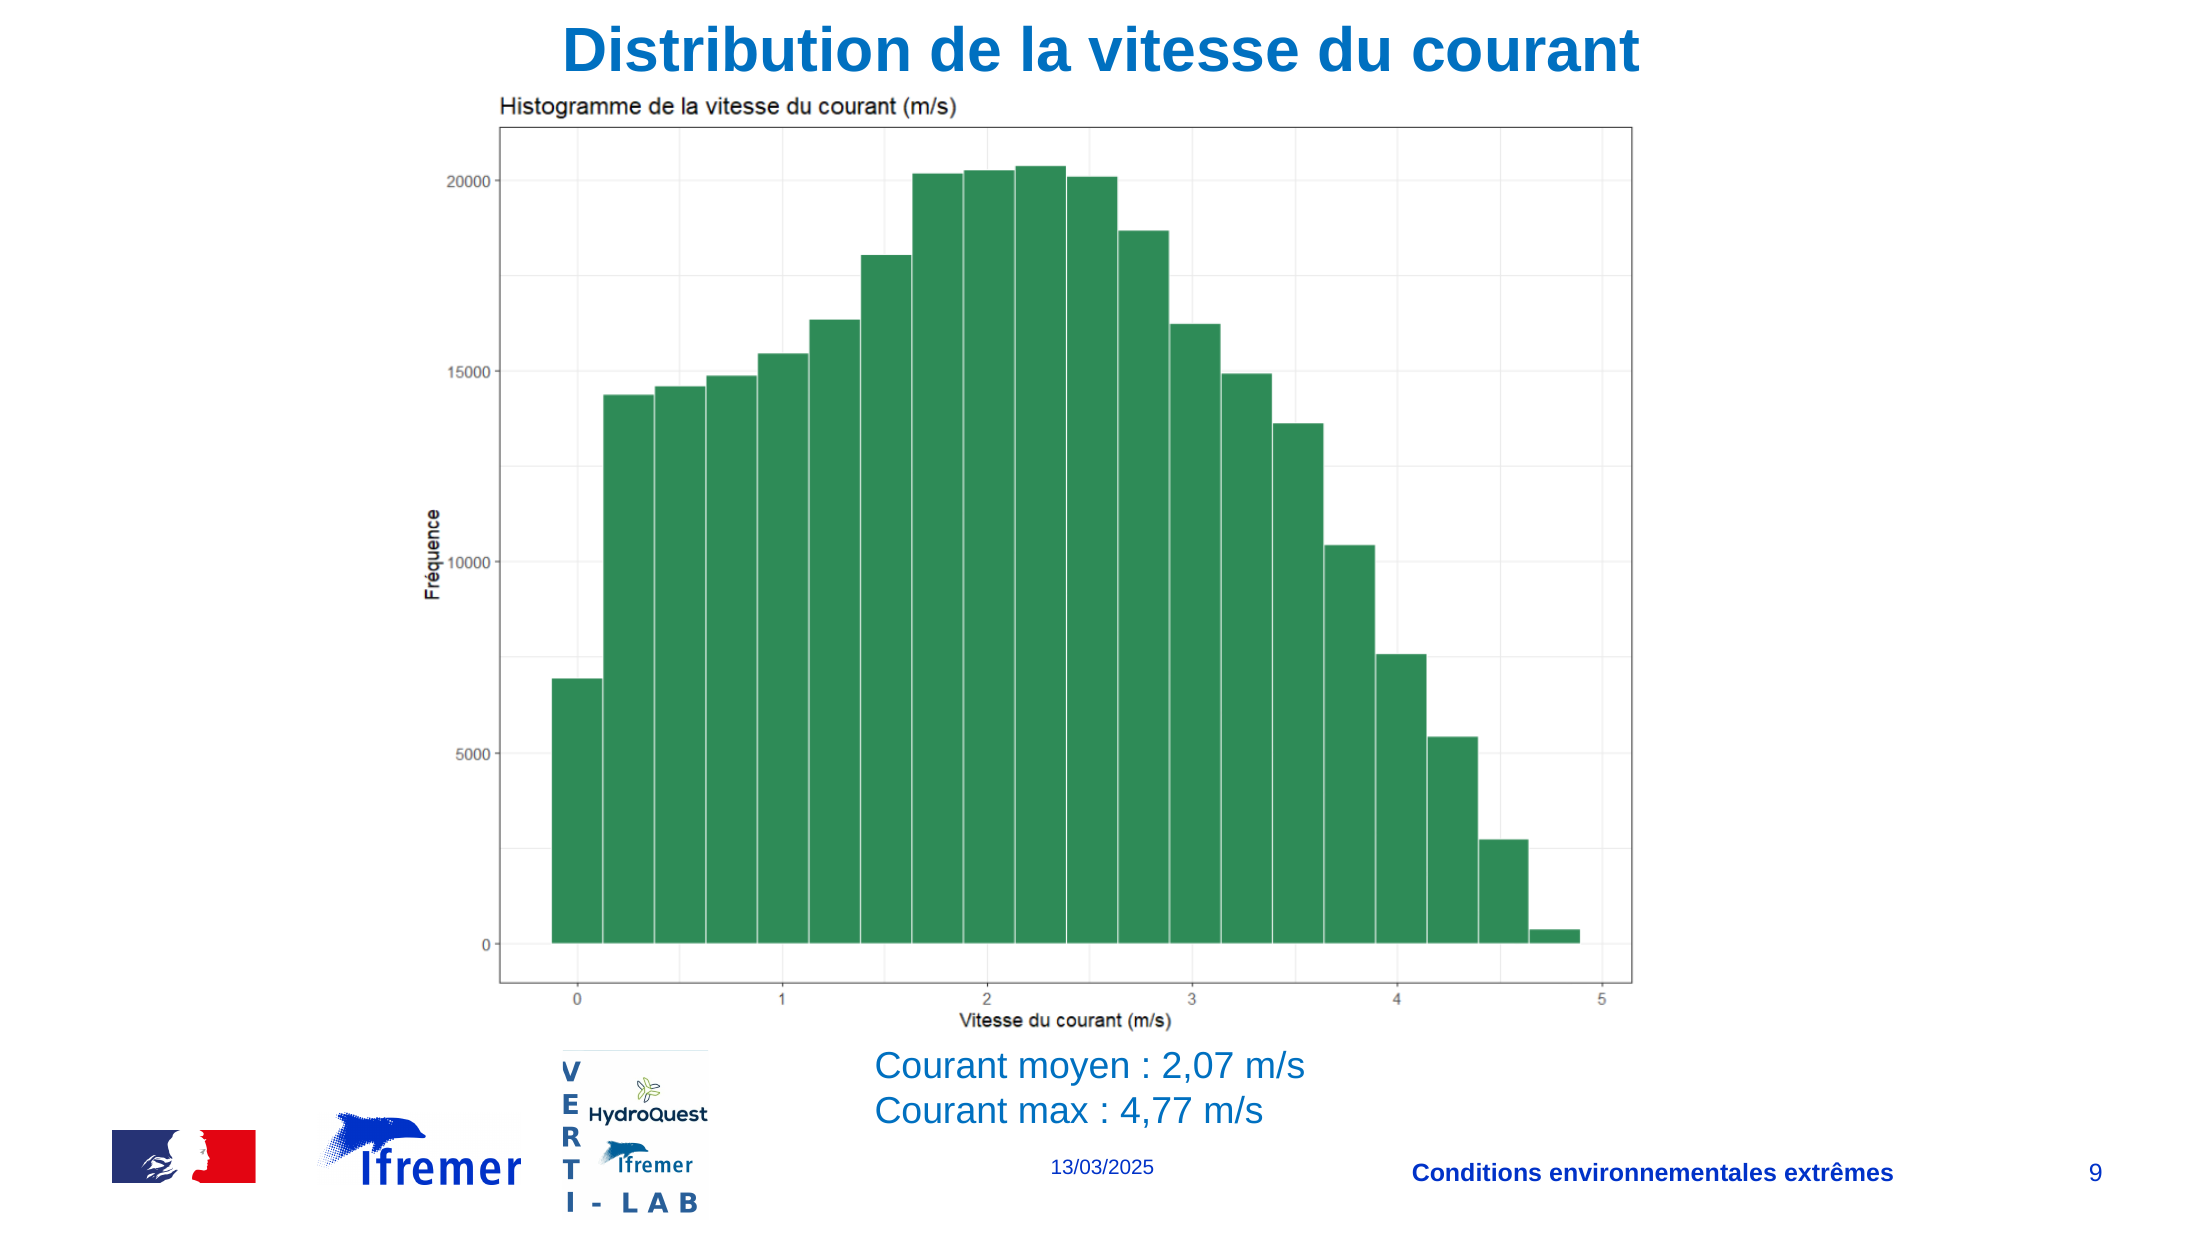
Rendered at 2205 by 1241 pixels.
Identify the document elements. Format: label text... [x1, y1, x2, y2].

text_box Courant moyen : 2,07 m/s Courant max : 4,77 m/s [859, 1034, 1538, 1138]
picture [317, 1112, 521, 1185]
list Conditions environnementales extrêmes [1397, 1152, 1950, 1195]
list 13/03/2025 [924, 1148, 1280, 1189]
picture [562, 1050, 709, 1220]
title Distribution de la vitesse du courant [112, 9, 2093, 94]
picture [112, 1130, 260, 1189]
picture [415, 89, 1638, 1034]
